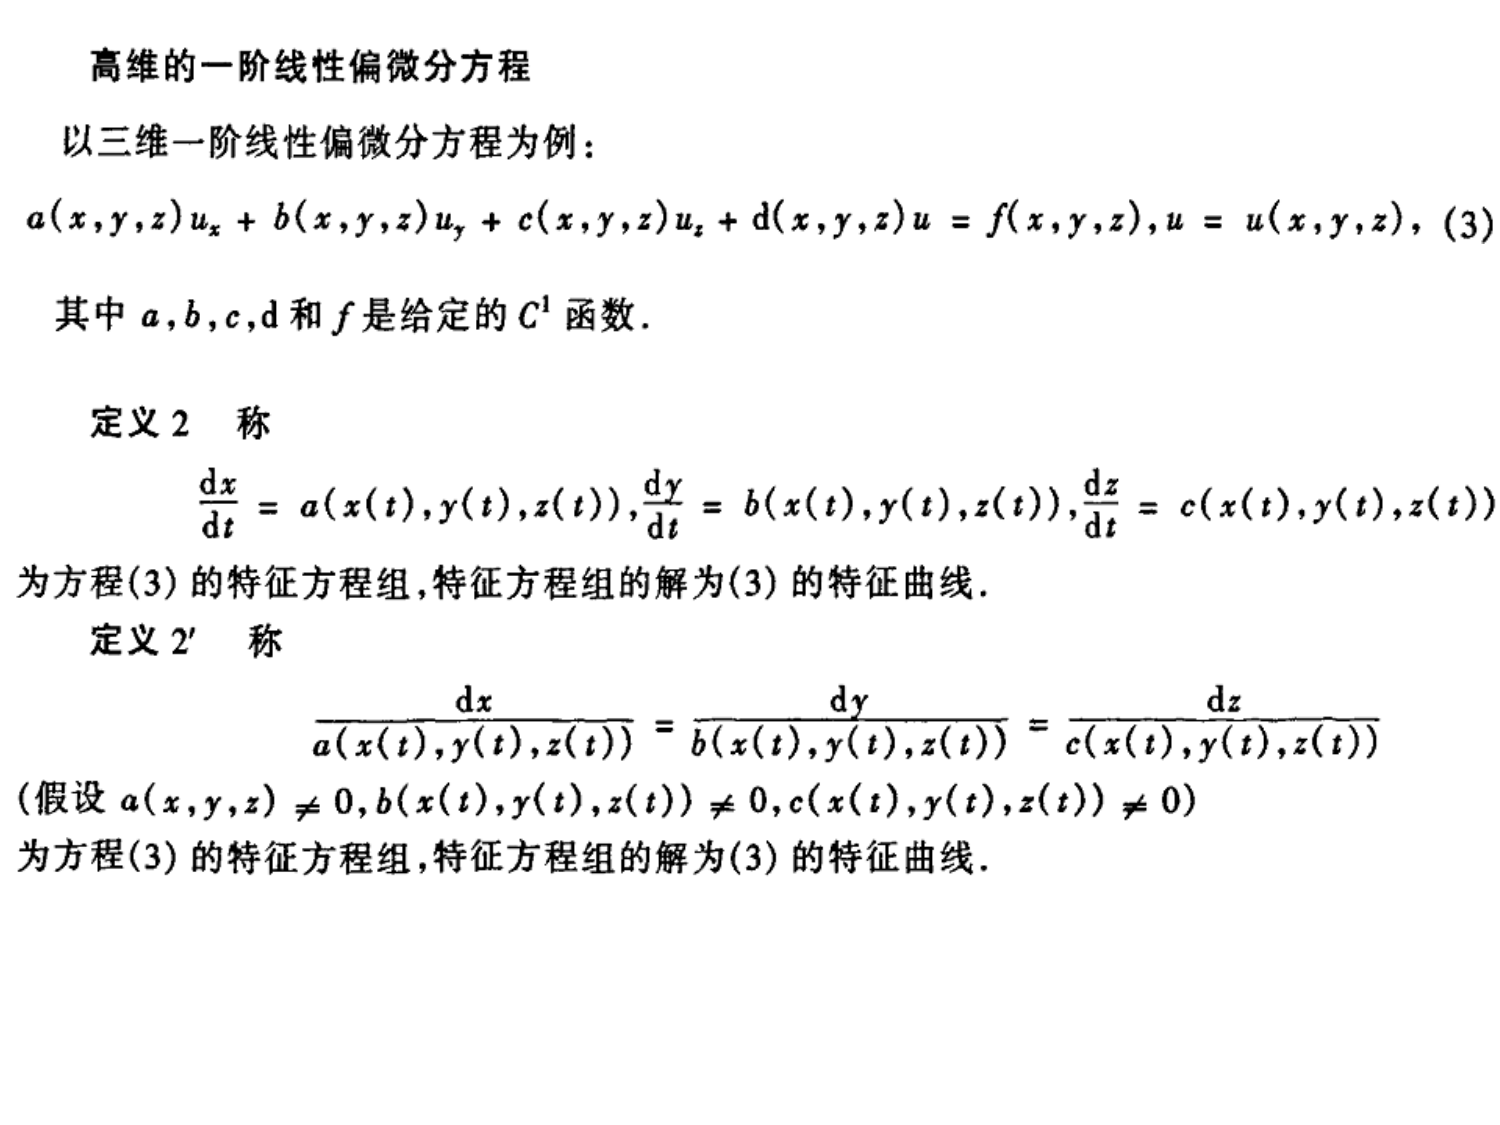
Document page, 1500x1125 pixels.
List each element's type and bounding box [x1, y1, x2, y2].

picture [15, 399, 1500, 883]
picture [49, 287, 651, 341]
picture [74, 37, 538, 91]
picture [1443, 199, 1500, 244]
picture [49, 112, 598, 166]
picture [24, 187, 1423, 246]
